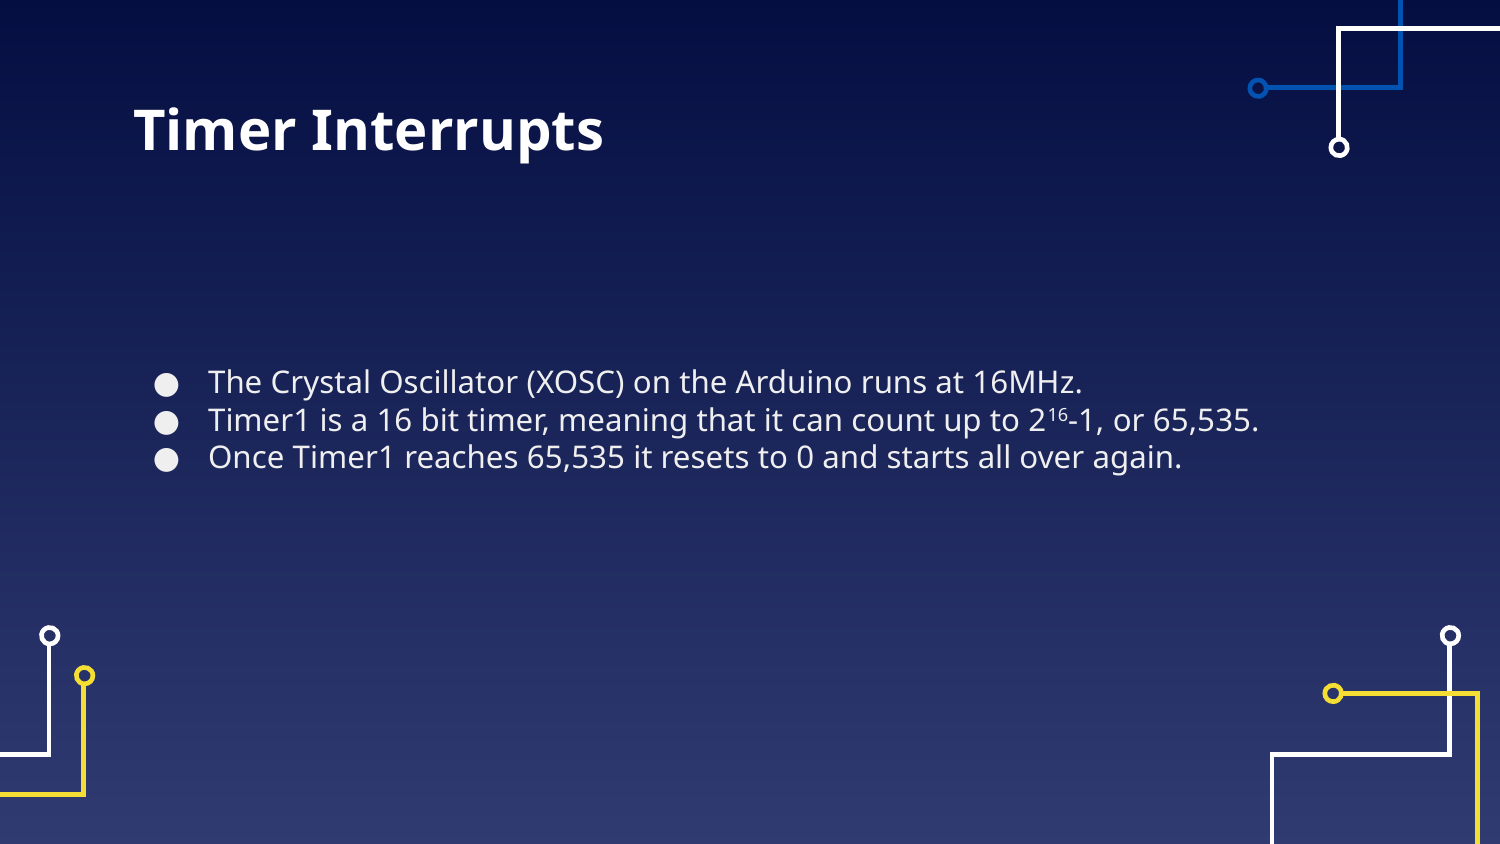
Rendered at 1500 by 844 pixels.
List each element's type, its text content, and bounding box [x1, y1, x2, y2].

title Timer Interrupts [118, 88, 1382, 167]
list The Crystal Oscillator (XOSC) on the Arduino runs at 16MHz. Timer1 is a 16 bit timer, meaning that it can count up to 216-1, or 65,535. Once Timer1 reaches 65,535 it resets to 0 and starts all over again. [118, 194, 1382, 756]
